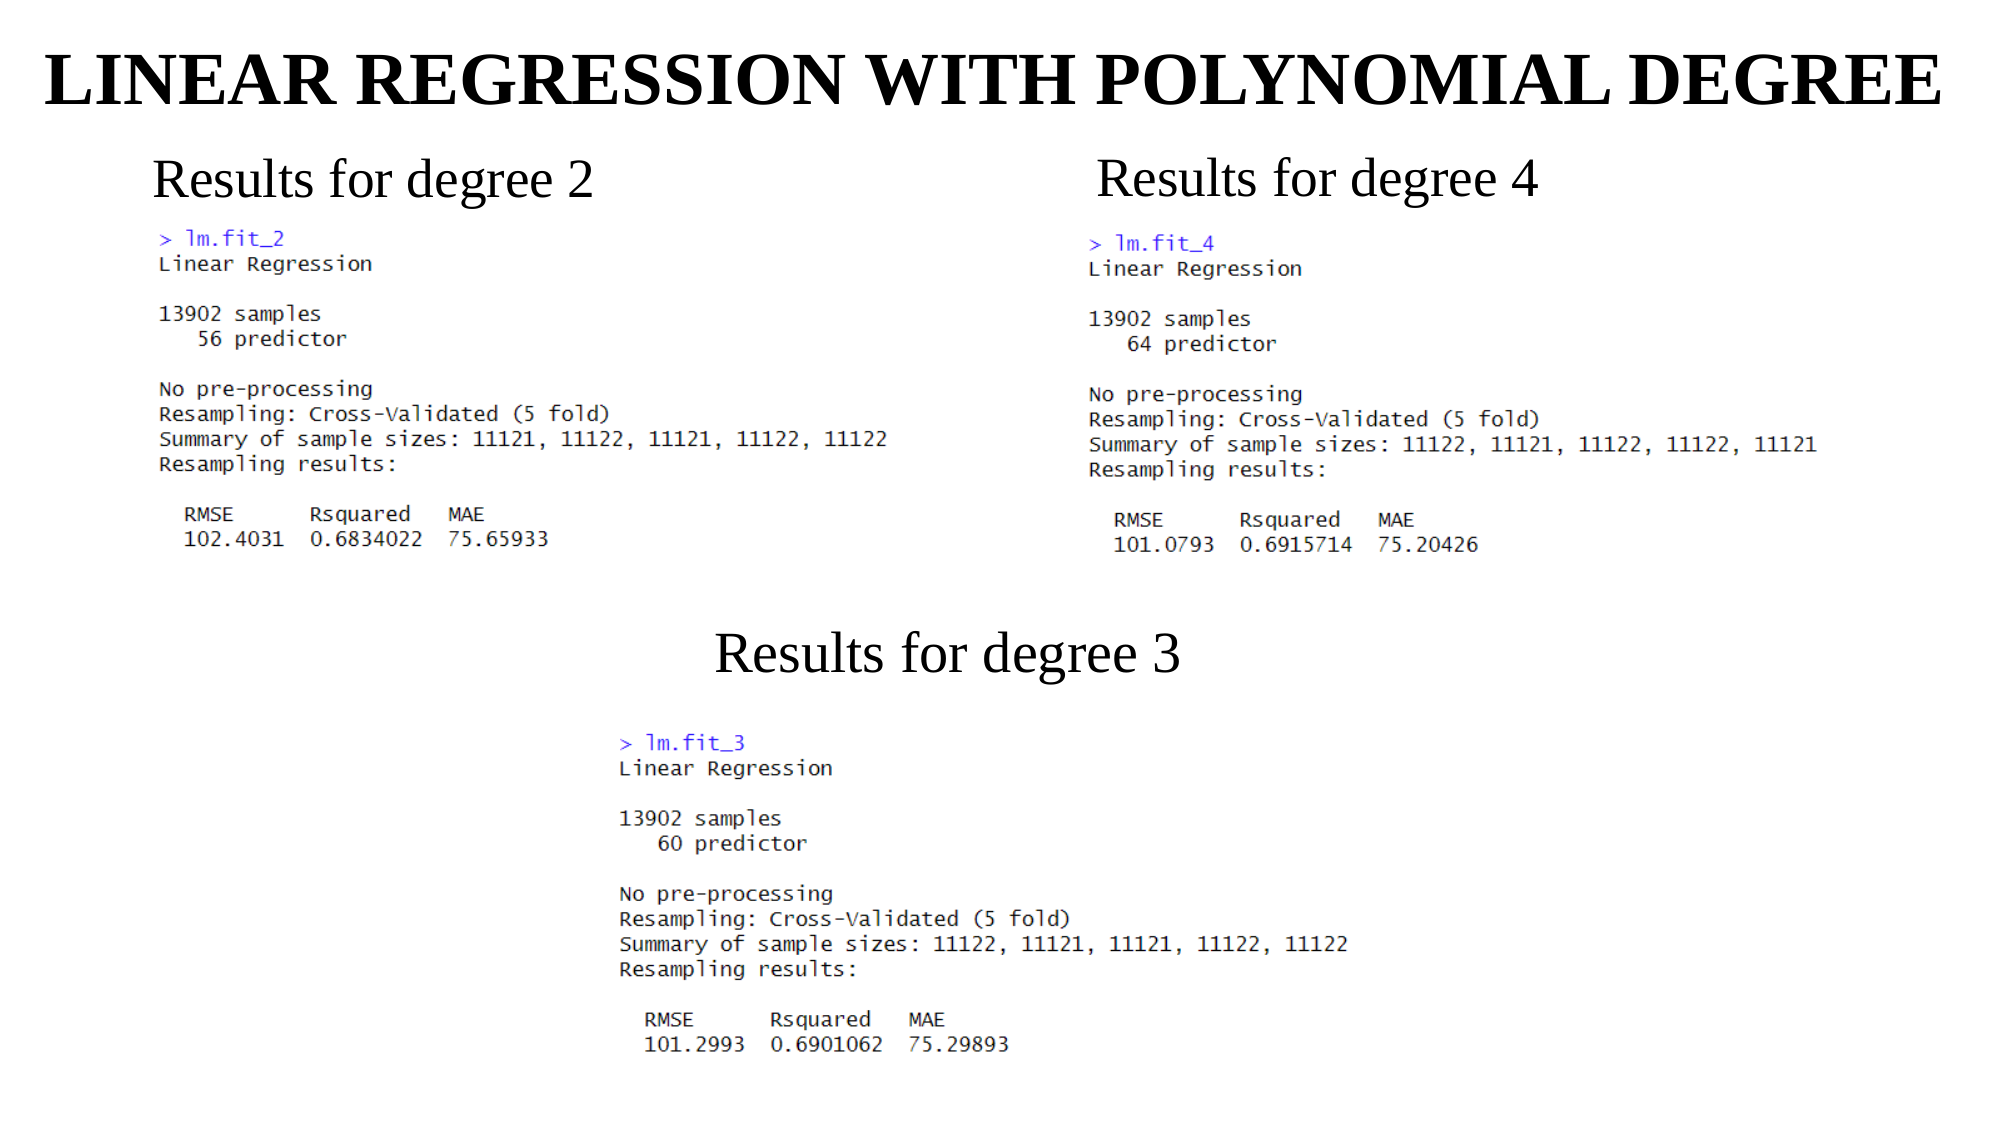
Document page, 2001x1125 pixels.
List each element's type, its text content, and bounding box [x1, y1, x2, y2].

text_box Results for degree 3 [695, 606, 1202, 692]
picture [614, 729, 1355, 1068]
picture [1081, 232, 1828, 567]
list Results for degree 2 [137, 142, 644, 217]
title LINEAR REGRESSION WITH POLYNOMIAL DEGREE [29, 10, 1971, 150]
text_box Results for degree 4 [1081, 141, 1588, 217]
picture [150, 226, 898, 560]
